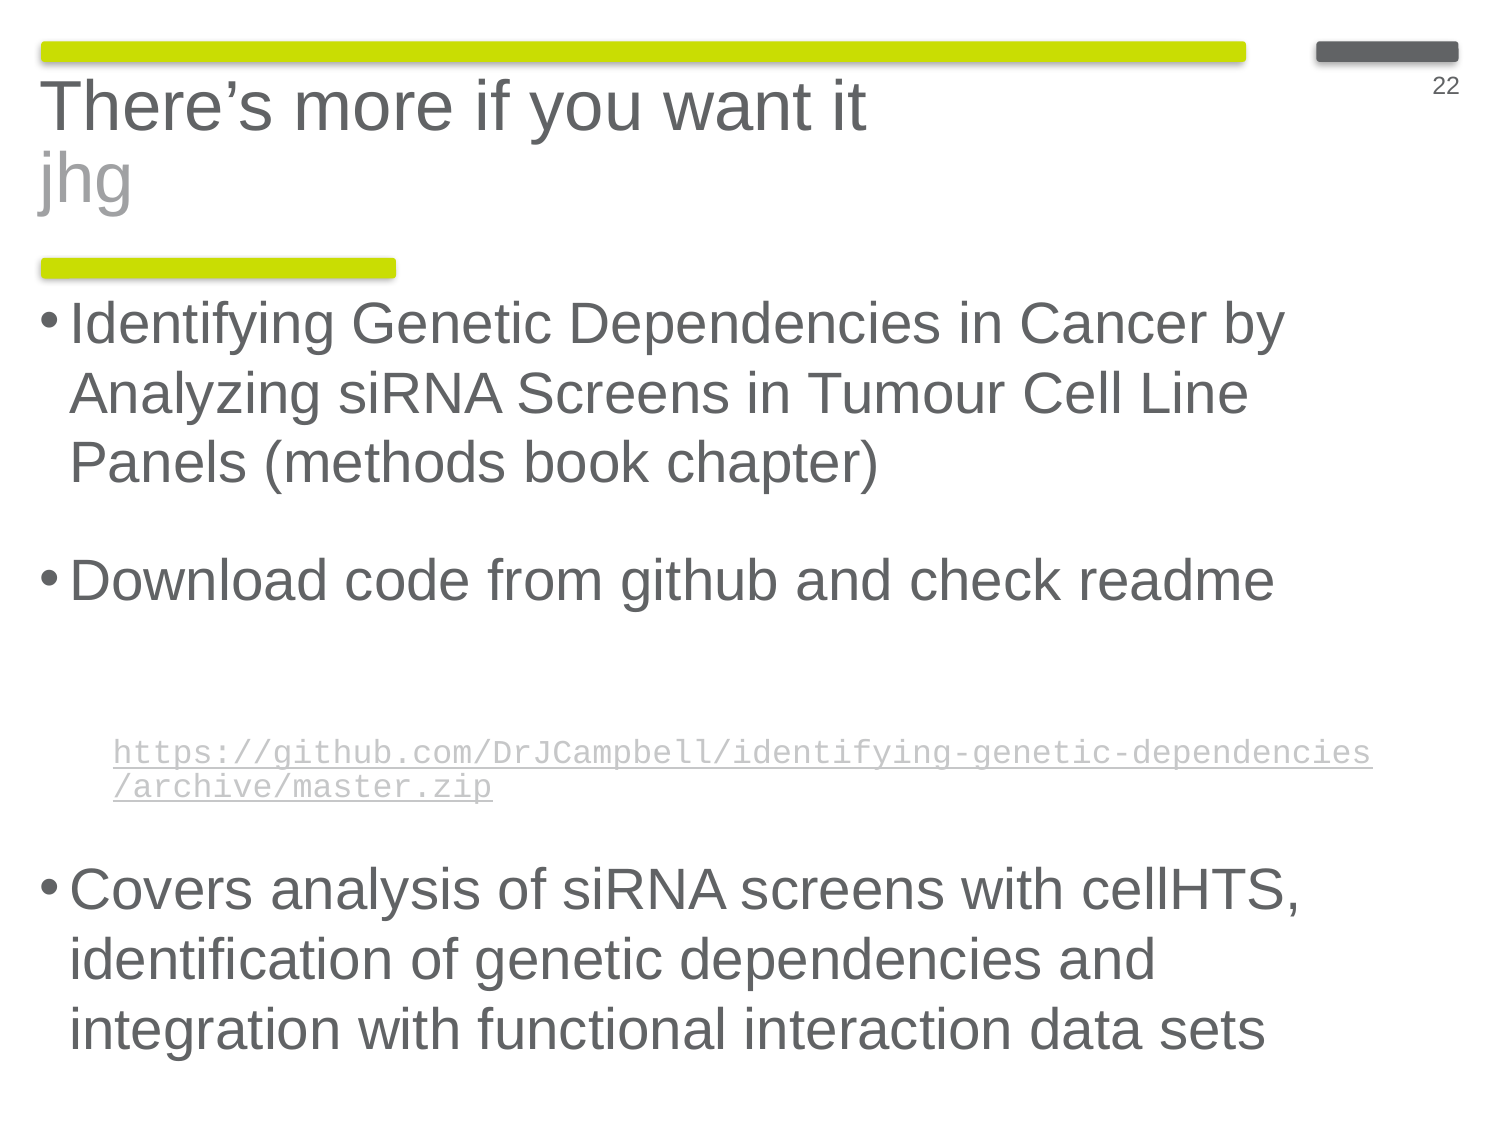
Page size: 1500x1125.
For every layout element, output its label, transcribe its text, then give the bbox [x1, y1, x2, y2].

slide_number 22 [1316, 61, 1476, 116]
list Identifying Genetic Dependencies in Cancer by Analyzing siRNA Screens in Tumour Cell Line Panels (methods book chapter) Download code from github and check readme https://github.com/DrJCampbell/identifying-genetic-dependencies/archive/master.zip Covers analysis of siRNA screens with cellHTS, identification of genetic dependencies and integration with functional interaction data sets [24, 277, 1405, 1054]
list There’s more if you want it jhg [24, 65, 1248, 256]
